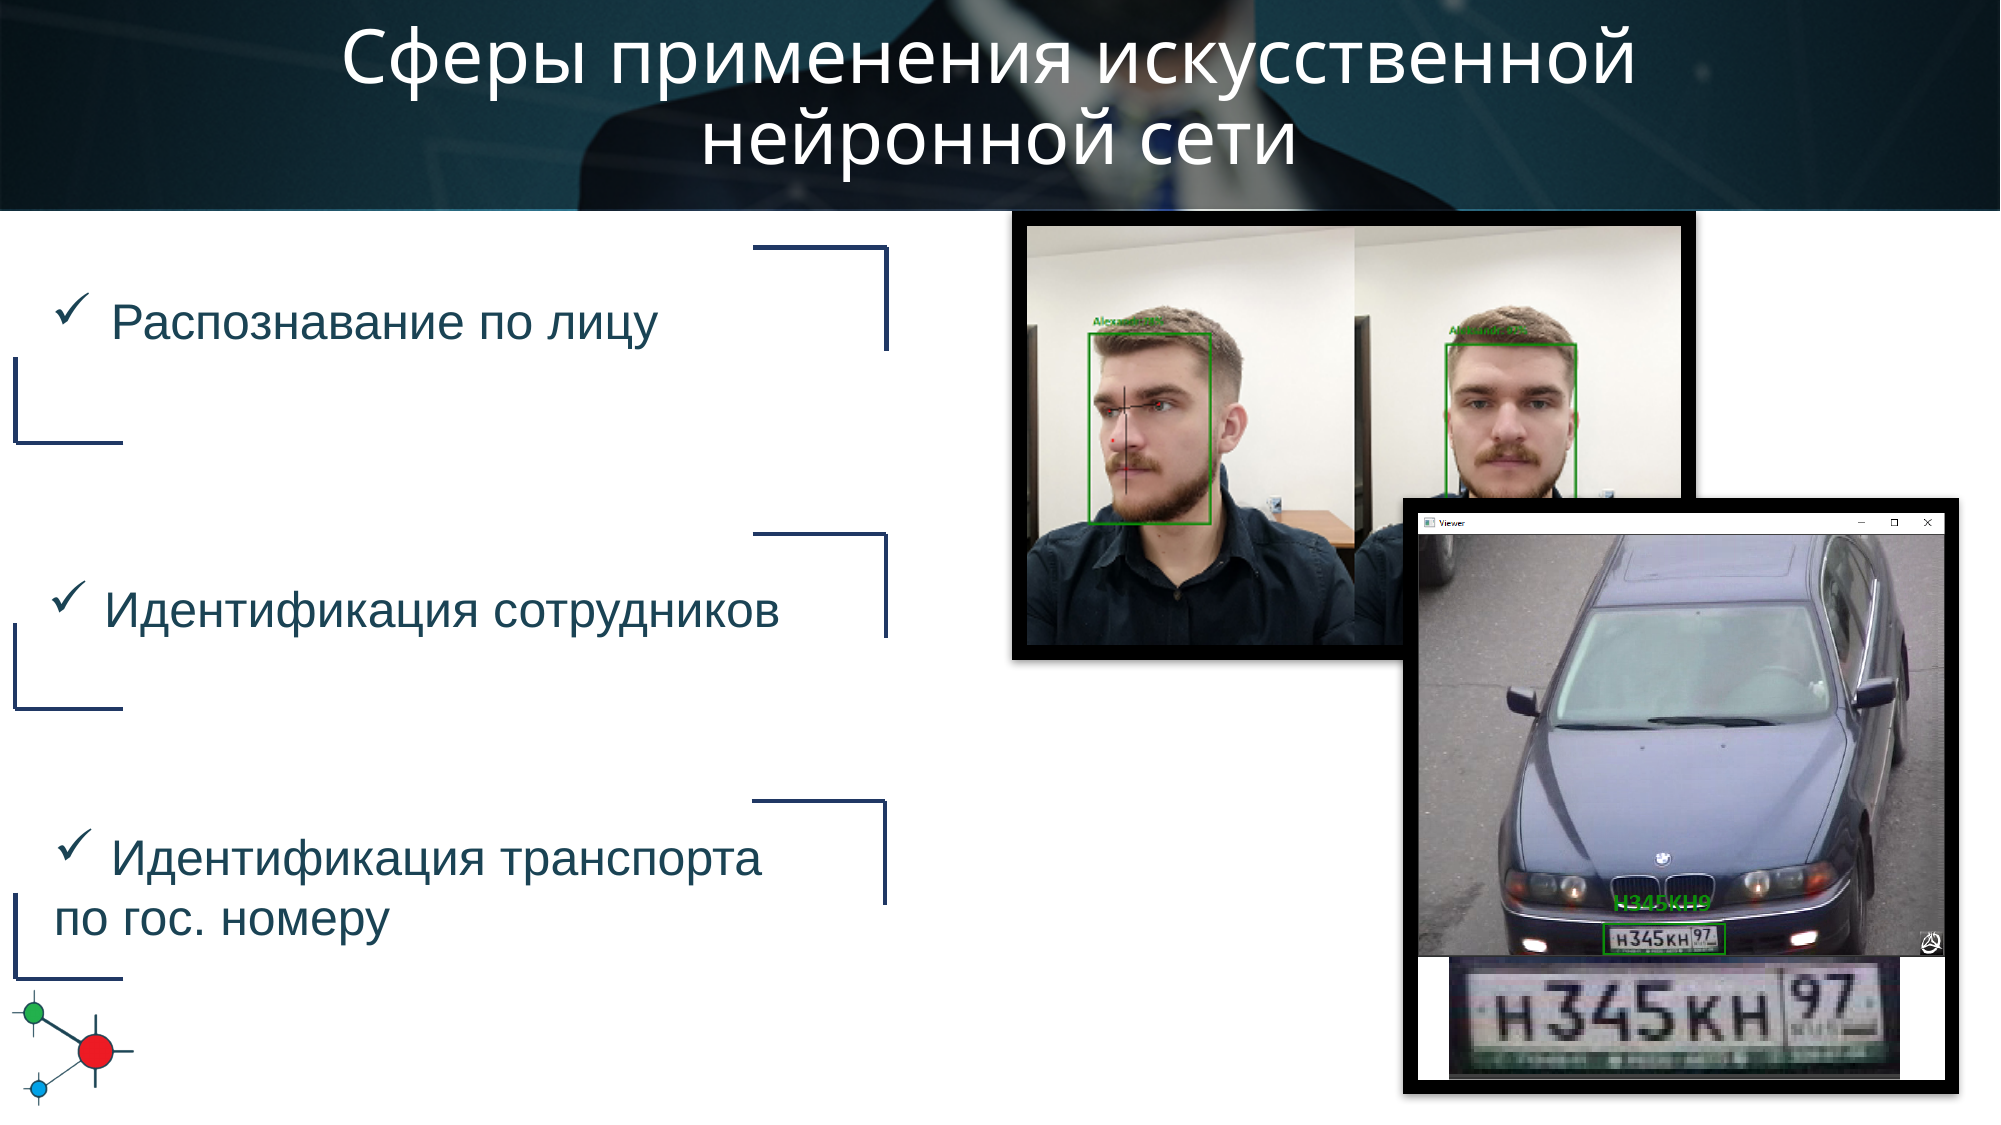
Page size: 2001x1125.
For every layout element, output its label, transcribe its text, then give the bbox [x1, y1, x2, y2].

text_box Распознавание по лицу [22, 282, 1006, 357]
text_box Идентификация транспорта по гос. номеру [0, 818, 792, 954]
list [0, 0, 2000, 211]
text_box Идентификация сотрудников [0, 570, 1006, 646]
picture [9, 984, 137, 1112]
picture [1026, 225, 1945, 1080]
